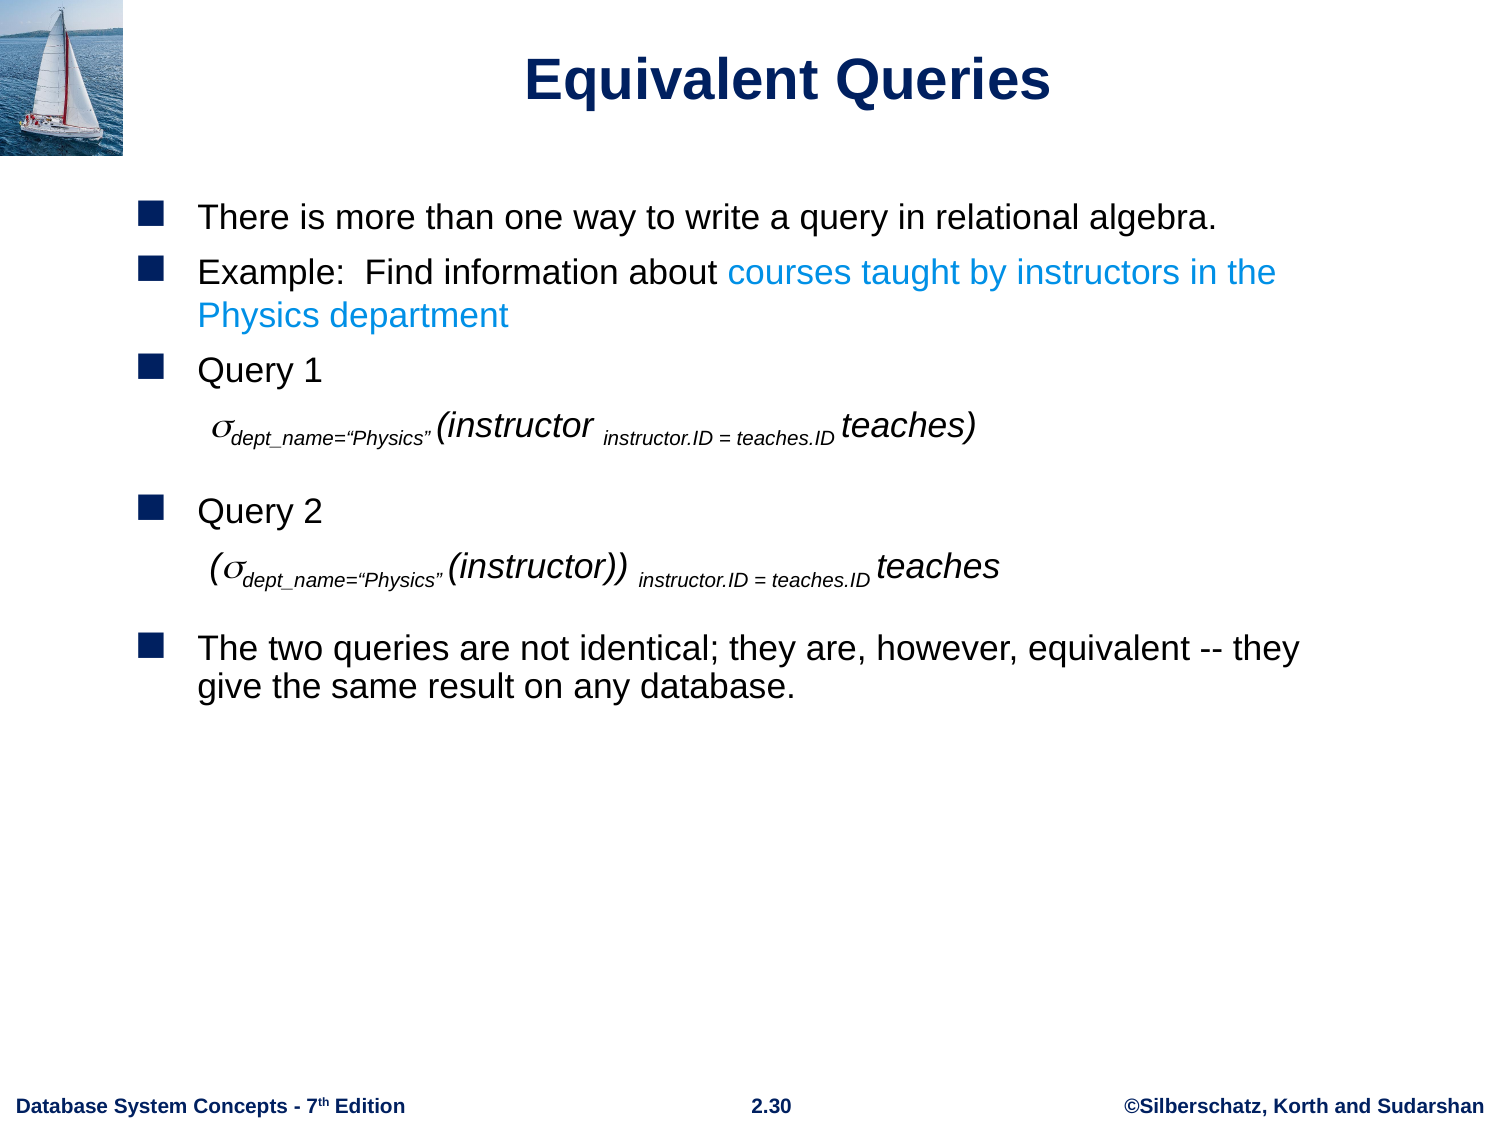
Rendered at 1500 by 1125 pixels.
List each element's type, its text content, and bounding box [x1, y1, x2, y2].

picture [0, 0, 123, 156]
title Equivalent Queries [125, 18, 1452, 120]
